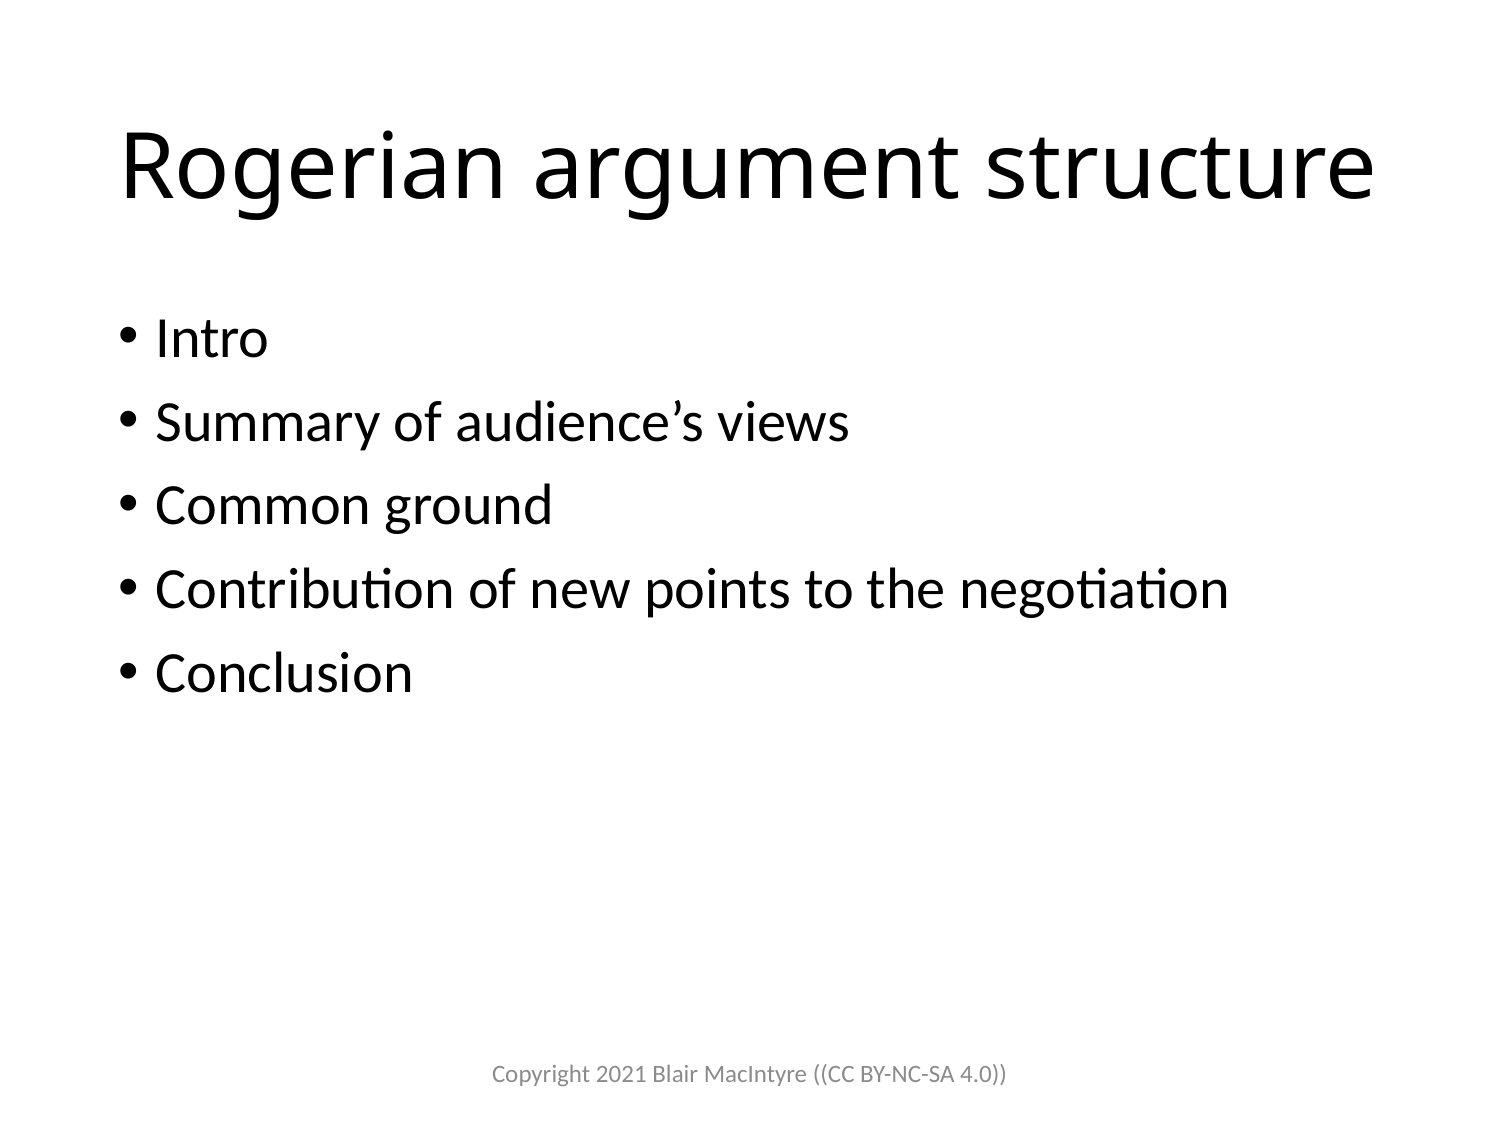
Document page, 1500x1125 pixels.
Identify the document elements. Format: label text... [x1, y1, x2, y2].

footer Copyright 2021 Blair MacIntyre ((CC BY-NC-SA 4.0)) [461, 1042, 1039, 1103]
list Intro Summary of audience’s views Common ground Contribution of new points to the negotiation Conclusion [103, 299, 1397, 1014]
title Rogerian argument structure [103, 59, 1397, 278]
